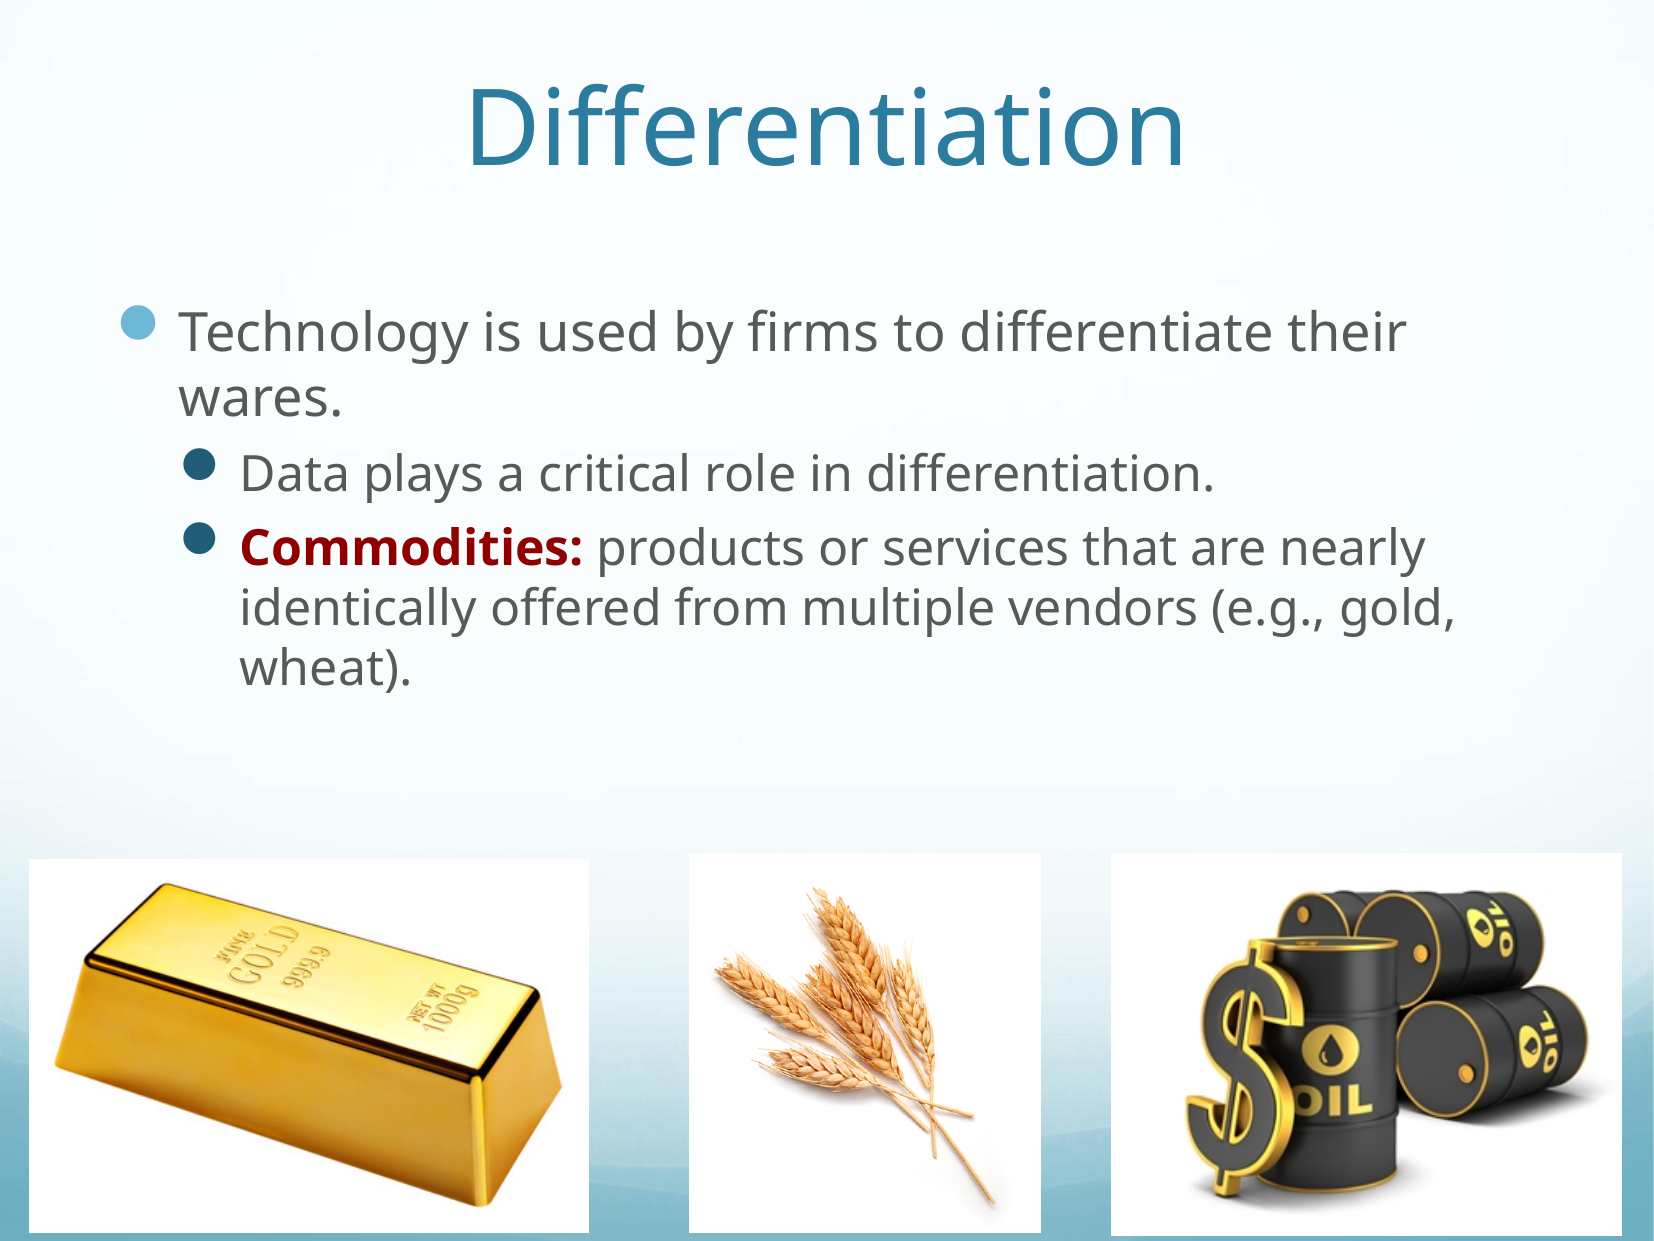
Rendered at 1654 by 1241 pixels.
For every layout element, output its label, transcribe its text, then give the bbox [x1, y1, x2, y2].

title Differentiation [99, 0, 1554, 196]
list Technology is used by firms to differentiate their wares. Data plays a critical role in differentiation. Commodities: products or services that are nearly identically offered from multiple vendors (e.g., gold, wheat). [99, 289, 1554, 1075]
picture [0, 0, 1654, 1241]
